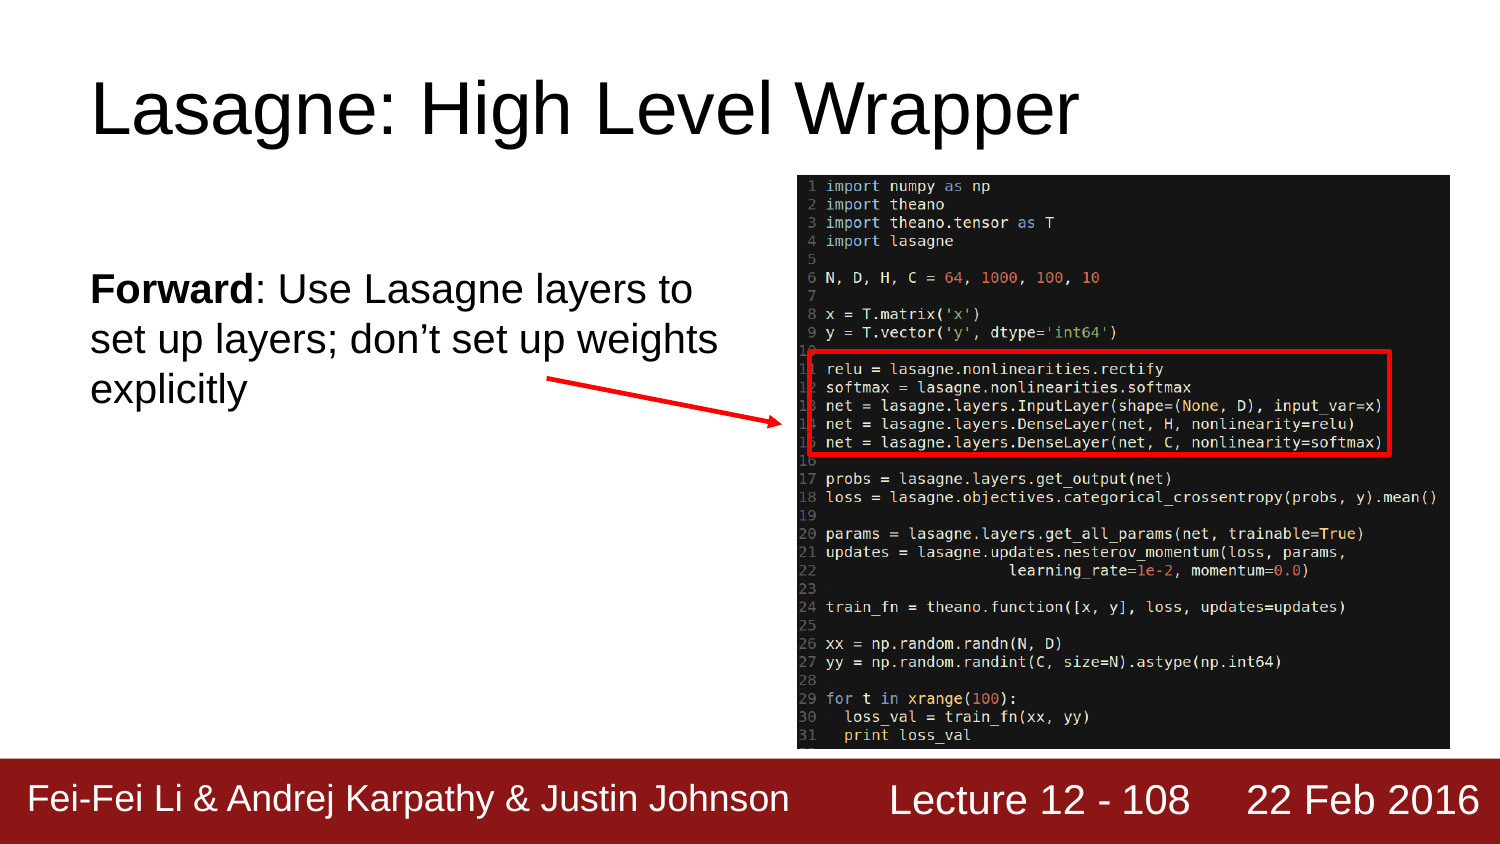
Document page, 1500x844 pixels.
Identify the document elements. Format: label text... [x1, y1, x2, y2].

picture [797, 174, 1450, 749]
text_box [546, 378, 783, 425]
list Forward: Use Lasagne layers to set up layers; don’t set up weights explicitly [75, 196, 747, 750]
title Lasagne: High Level Wrapper [75, 33, 1425, 175]
slide_number 108 [1067, 765, 1206, 830]
